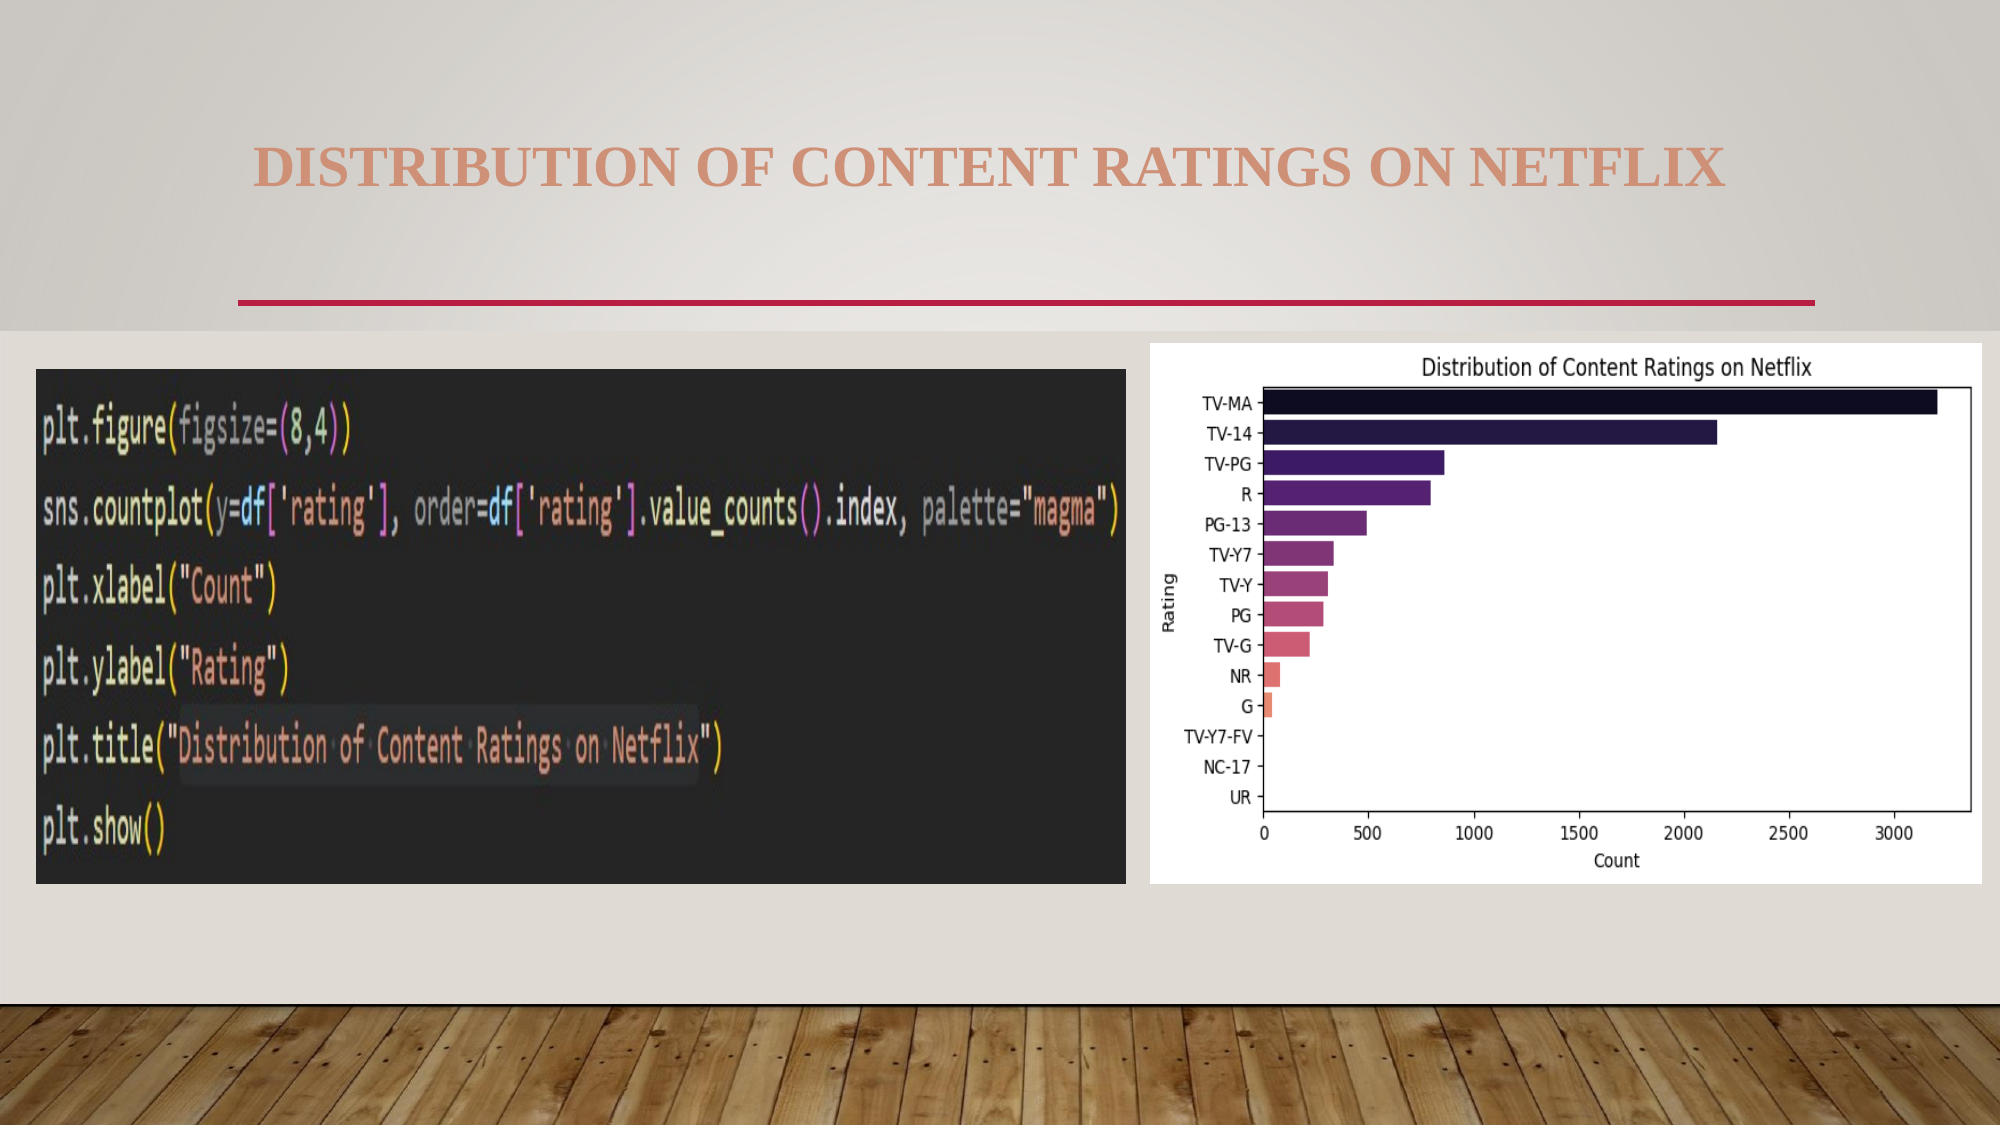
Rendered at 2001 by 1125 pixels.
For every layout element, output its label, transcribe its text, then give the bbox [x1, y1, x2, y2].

title DISTRIBUTION OF CONTENT RATINGS ON NETFLIX [251, 125, 1988, 316]
picture [0, 0, 2000, 1004]
picture [0, 1007, 2000, 1125]
